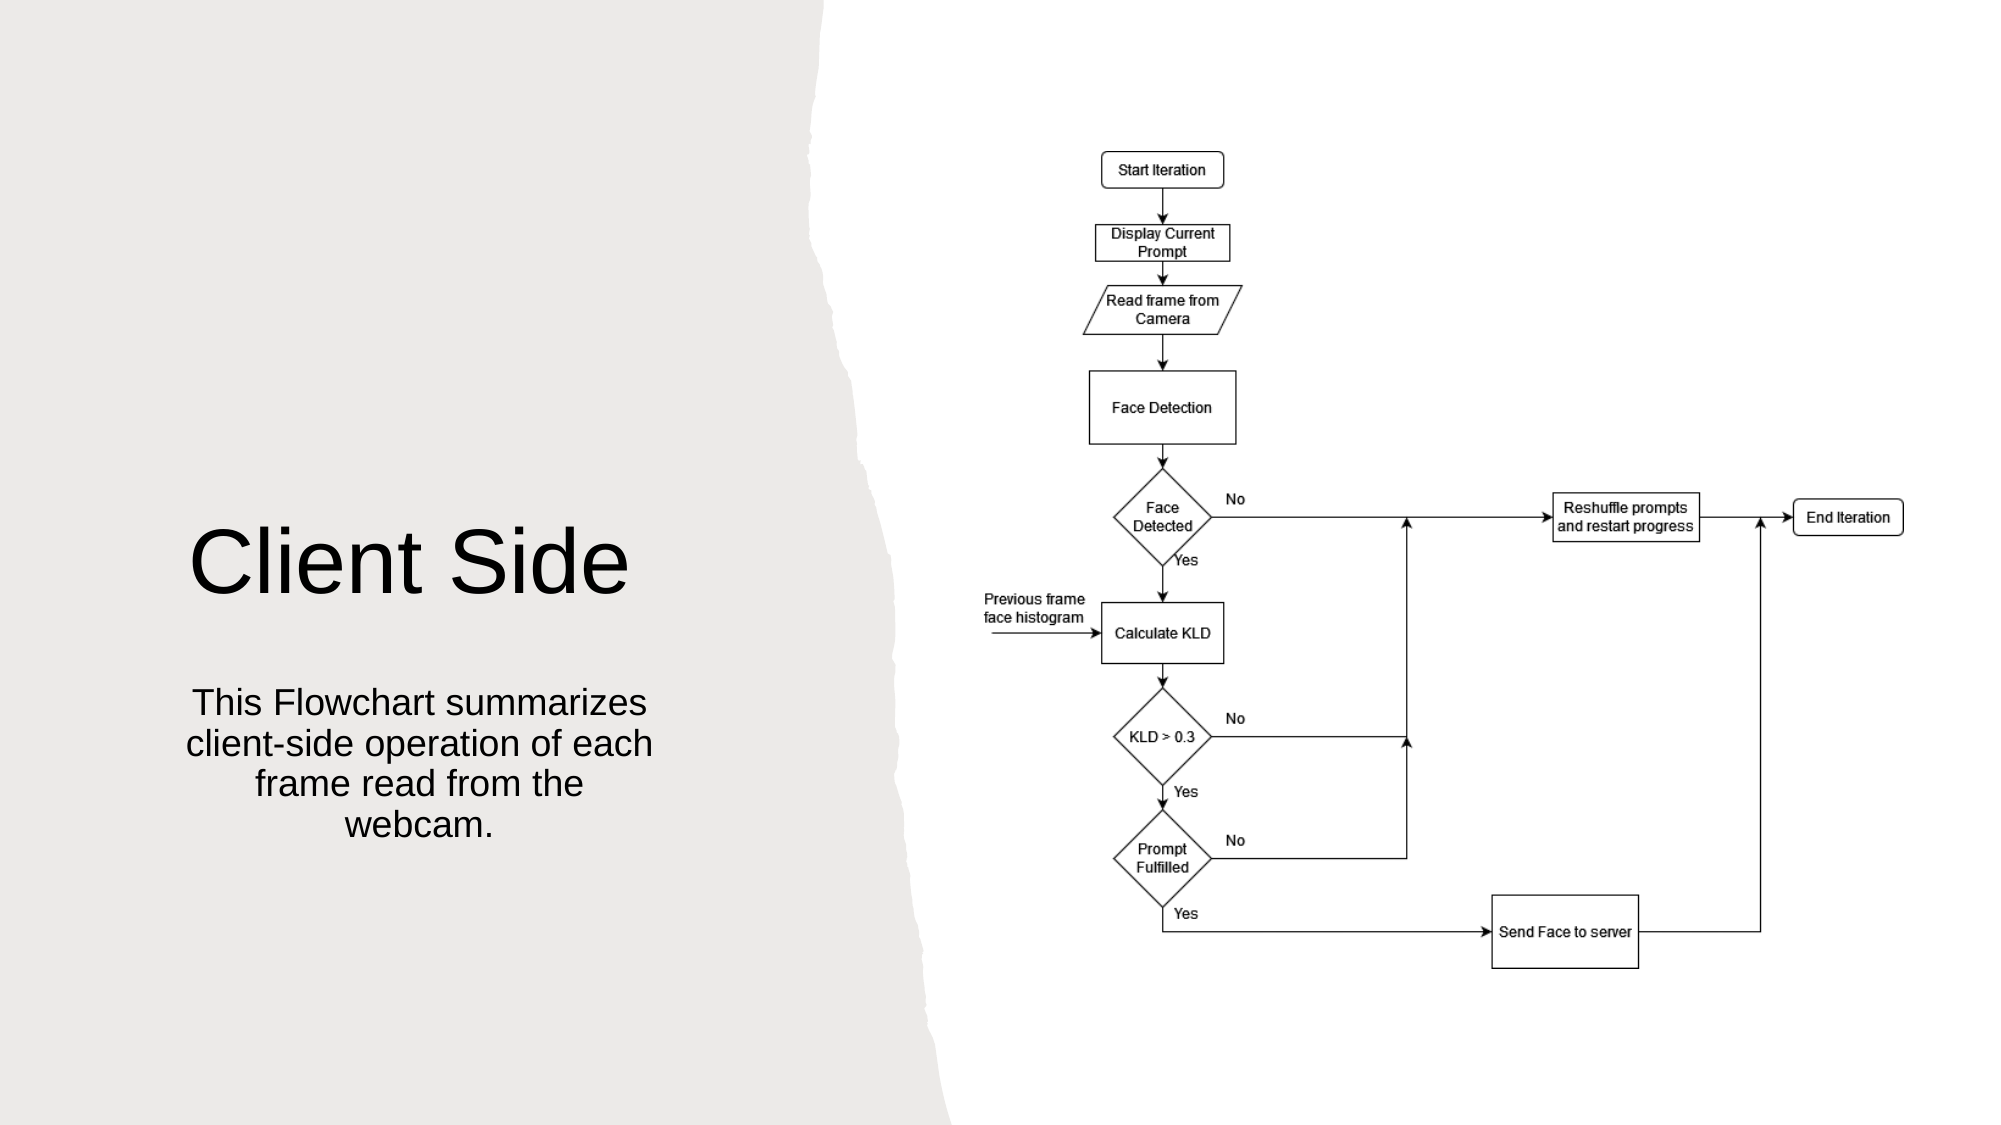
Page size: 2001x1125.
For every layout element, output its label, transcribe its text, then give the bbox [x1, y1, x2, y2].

list This Flowchart summarizes client-side operation of each frame read from the webcam. [163, 676, 677, 863]
text_box [809, 0, 2000, 1125]
text_box [0, 0, 953, 1125]
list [967, 151, 1904, 969]
title Client Side [126, 162, 721, 622]
